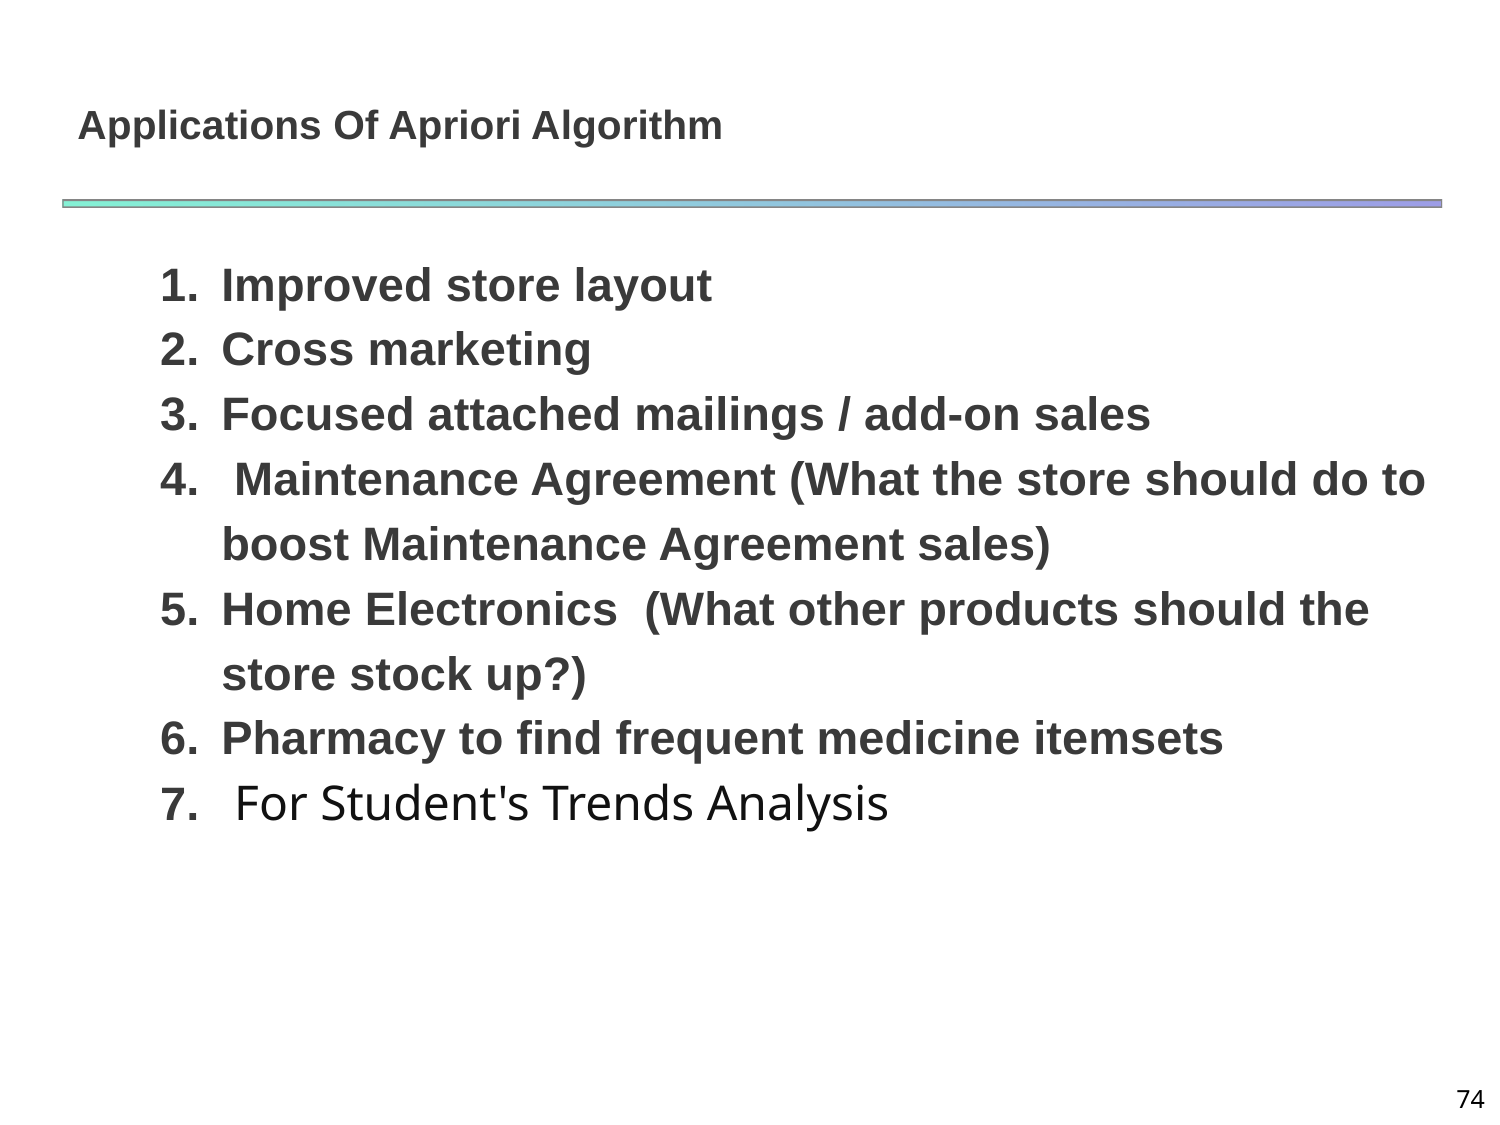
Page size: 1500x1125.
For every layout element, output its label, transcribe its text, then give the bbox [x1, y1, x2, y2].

text_box Improved store layout Cross marketing Focused attached mailings / add-on sales Maintenance Agreement (What the store should do to boost Maintenance Agreement sales) Home Electronics (What other products should the store stock up?) Pharmacy to find frequent medicine itemsets For Student's Trends Analysis [62, 230, 1467, 1047]
title Applications Of Apriori Algorithm [62, 62, 1425, 163]
slide_number 74 [1187, 1062, 1500, 1125]
